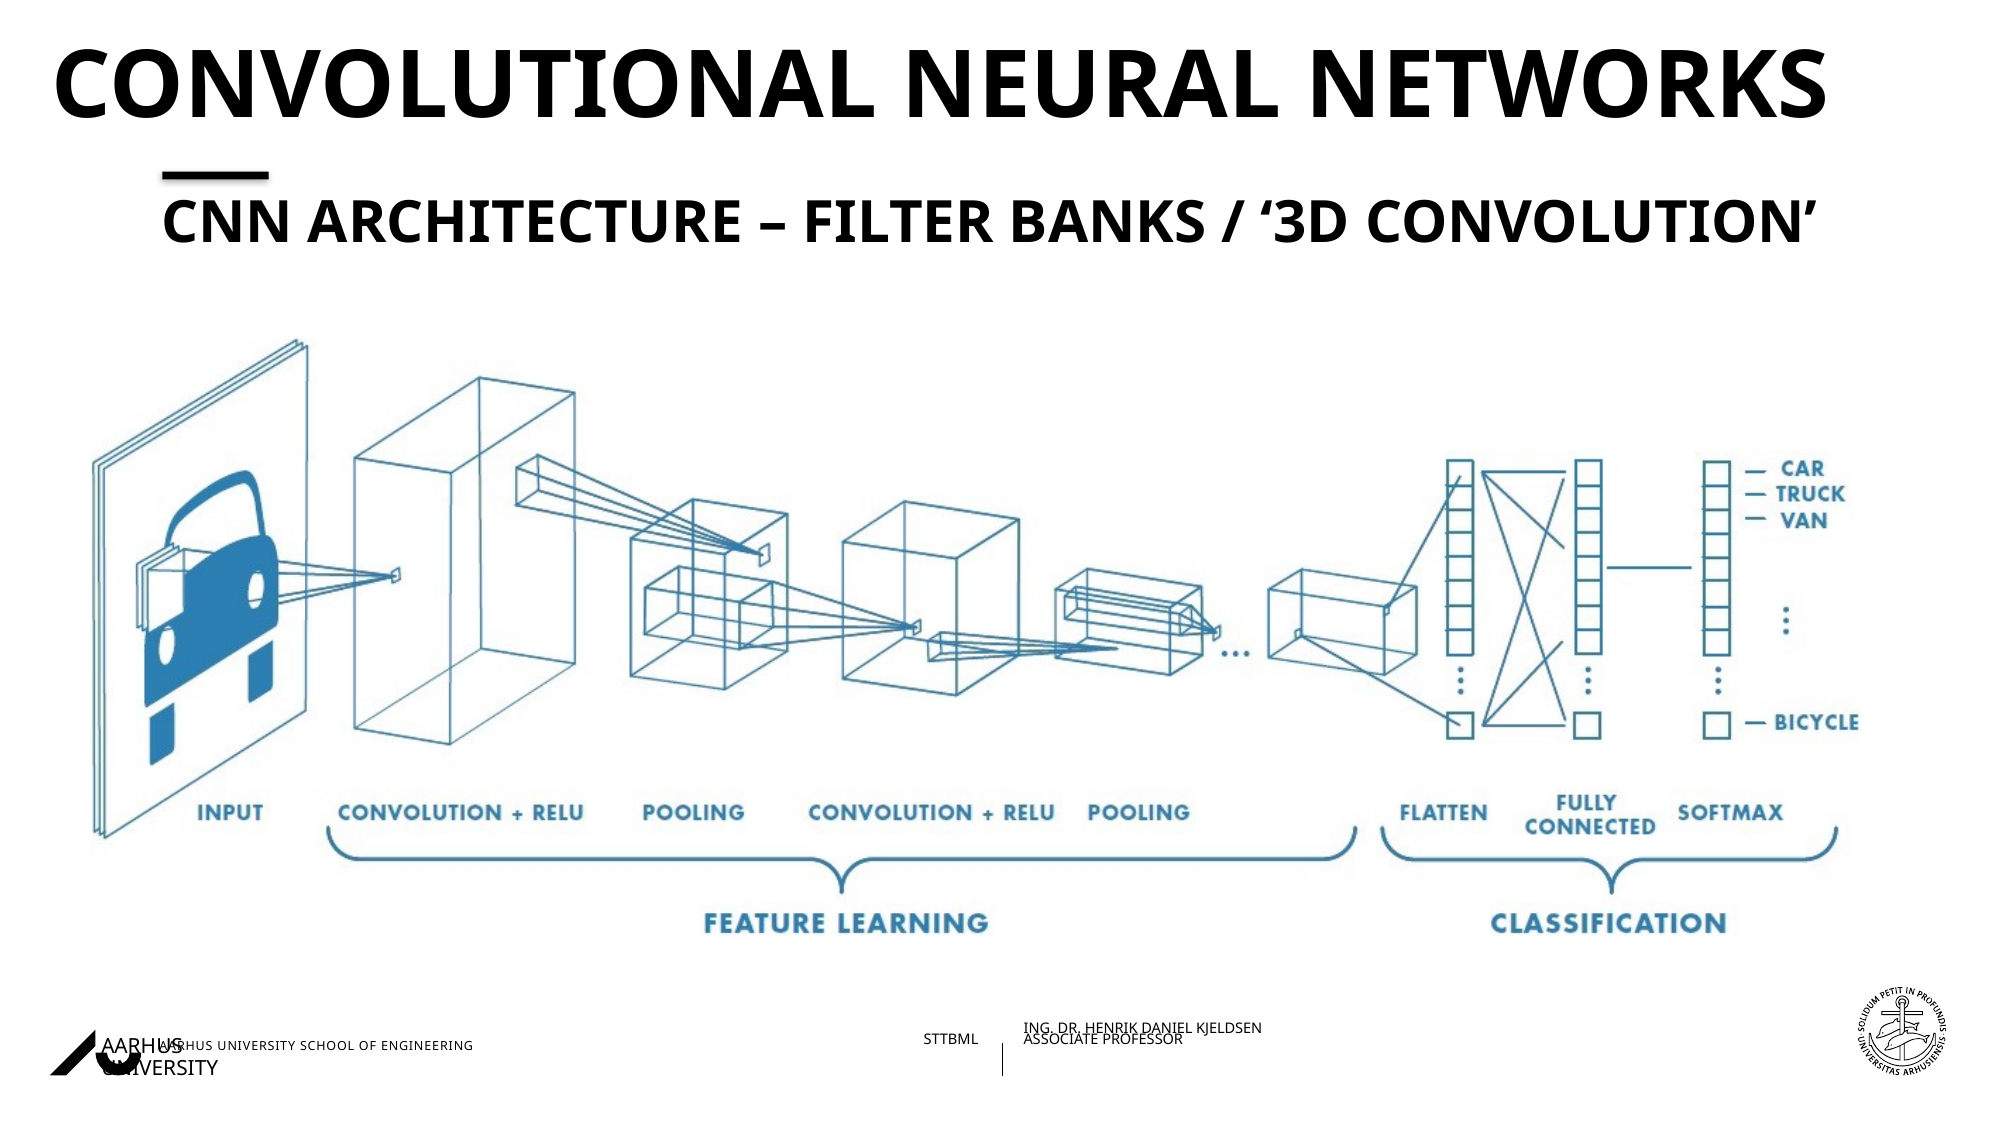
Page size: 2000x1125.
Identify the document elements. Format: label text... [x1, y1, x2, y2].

text_box CNN ARCHITECTURE – FILTER BANKS / ‘3D CONVOLUTION’ [161, 189, 1945, 256]
title CONVOLUTIONAL NEURAL NETWORKS [51, 37, 1948, 162]
picture [91, 337, 1861, 936]
